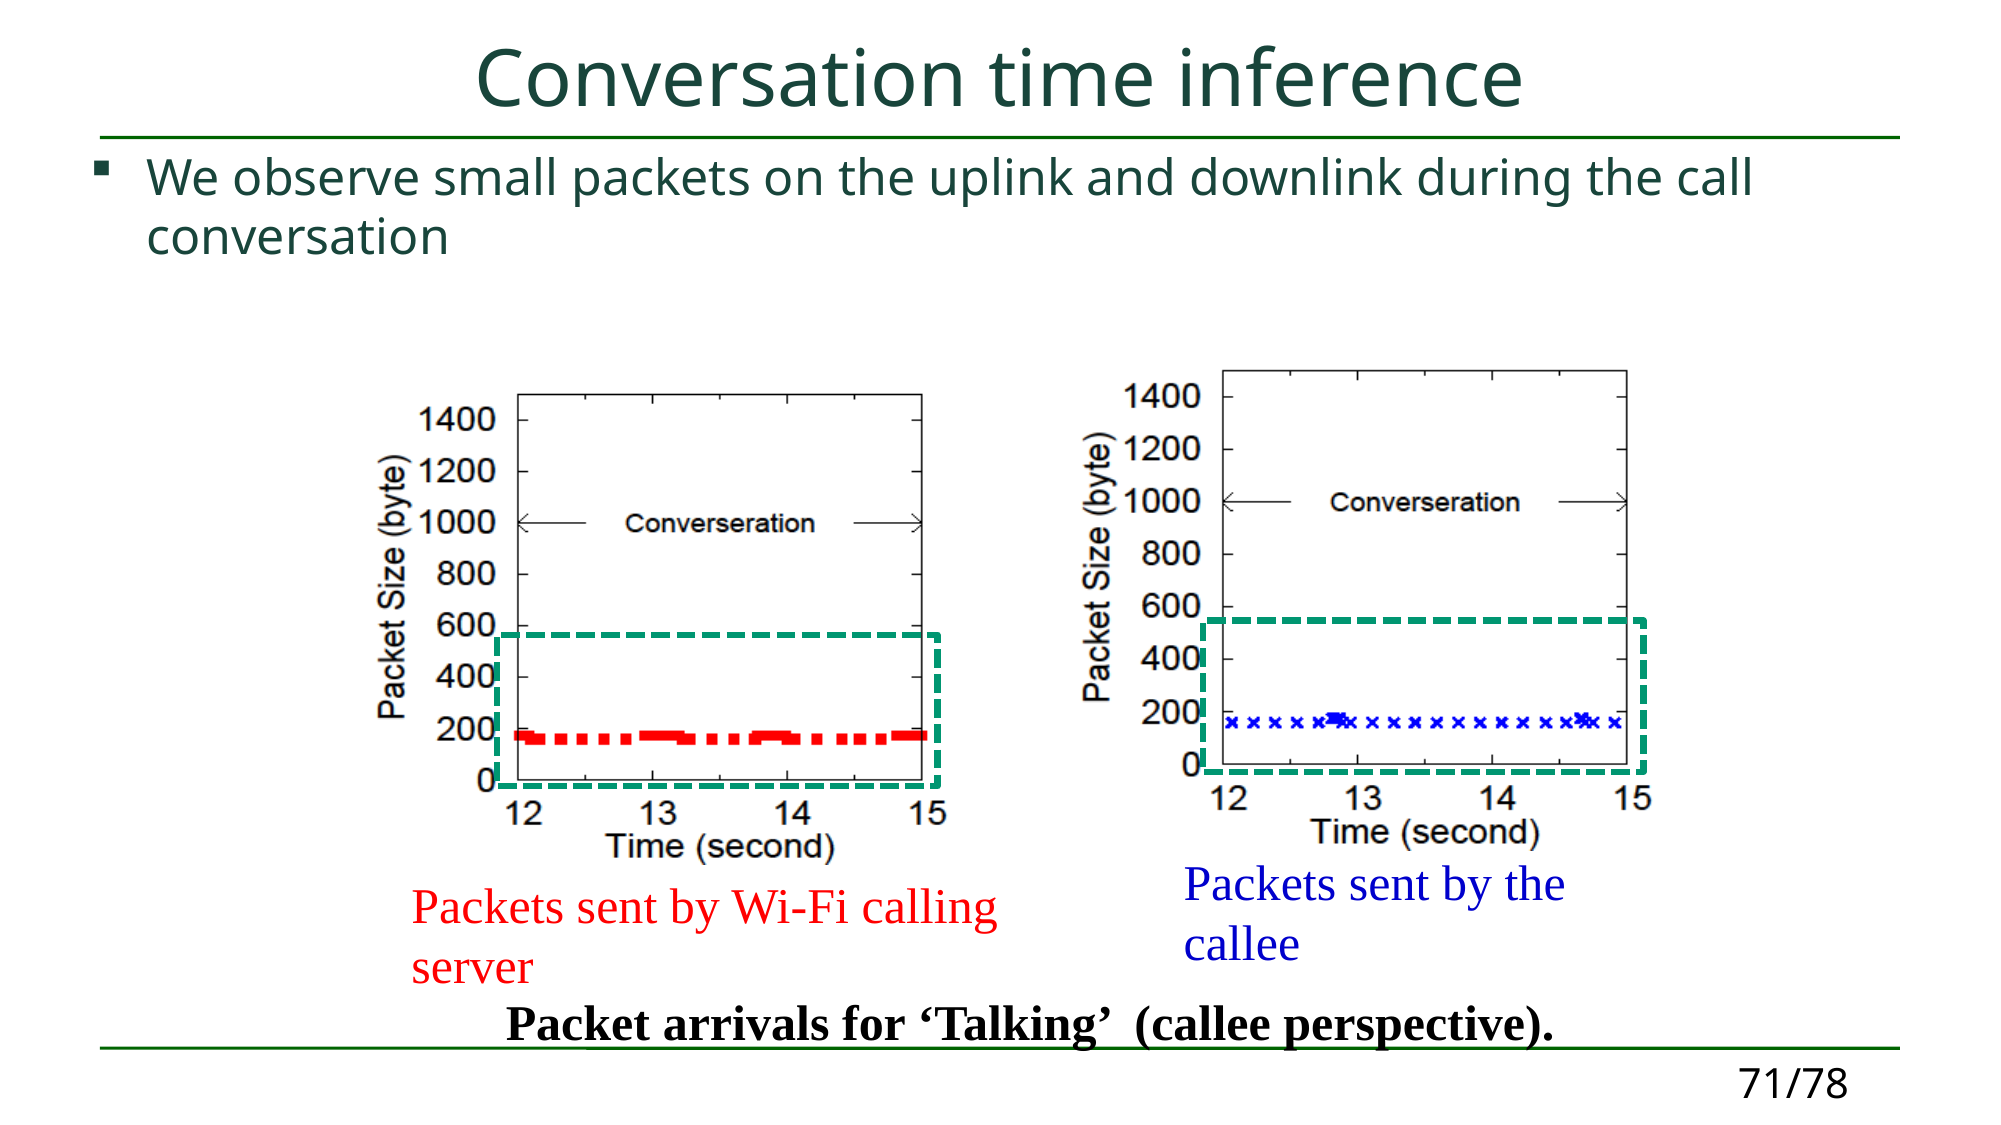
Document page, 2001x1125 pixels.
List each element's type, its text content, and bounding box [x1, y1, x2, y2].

title Conversation time inference [0, 12, 2000, 138]
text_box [313, 360, 1748, 1125]
list We observe small packets on the uplink and downlink during the call conversation [74, 137, 1926, 1038]
